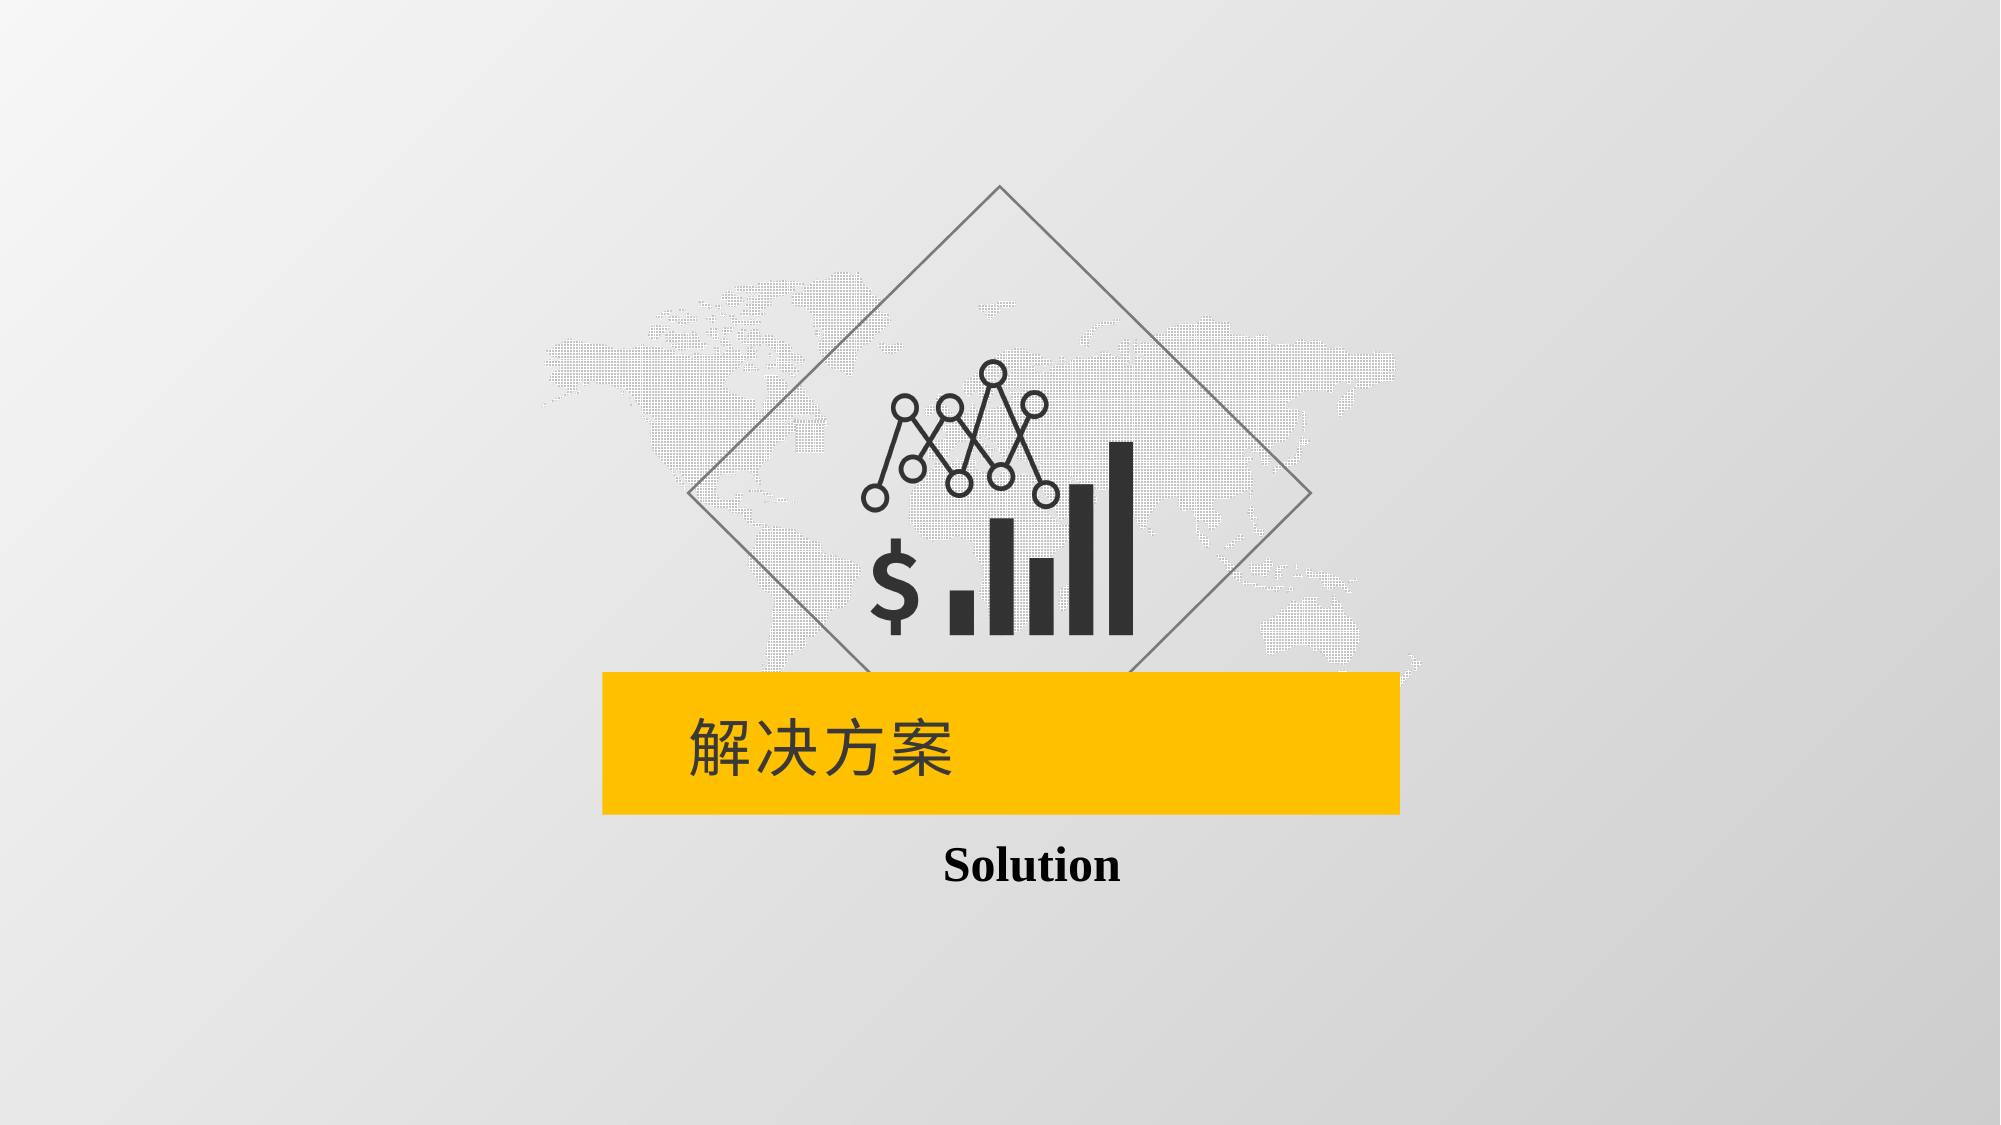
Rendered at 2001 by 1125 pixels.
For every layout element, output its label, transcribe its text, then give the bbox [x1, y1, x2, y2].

picture [861, 357, 1133, 637]
text_box [913, 186, 1086, 271]
text_box Solution [593, 824, 1471, 900]
text_box 解决方案 [673, 699, 1327, 793]
text_box [602, 699, 1400, 815]
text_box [540, 271, 1423, 699]
